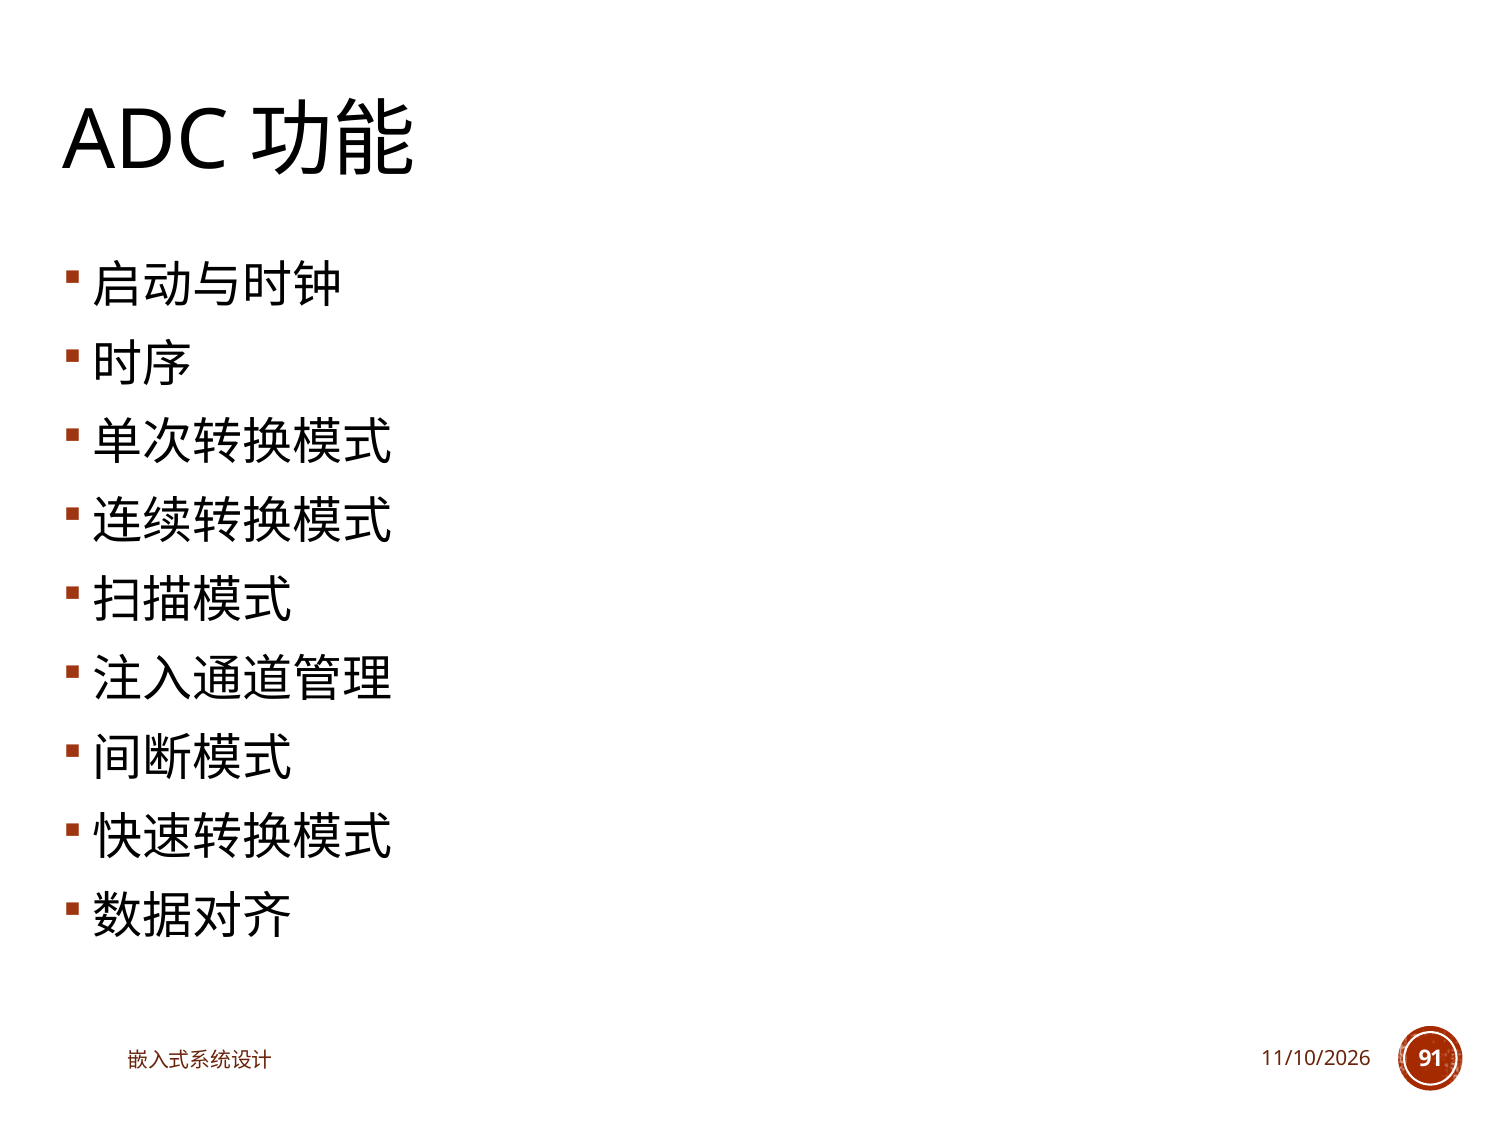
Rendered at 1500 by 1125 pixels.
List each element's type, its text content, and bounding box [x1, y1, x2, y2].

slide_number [982, 1028, 1386, 1089]
slide_number 91 [1391, 1028, 1471, 1089]
footer 嵌入式系统设计 [112, 1028, 891, 1089]
list 启动与时钟 时序 单次转换模式 连续转换模式 扫描模式 注入通道管理 间断模式 快速转换模式 数据对齐 [47, 239, 1471, 1107]
title ADC功能 [47, 46, 1471, 215]
